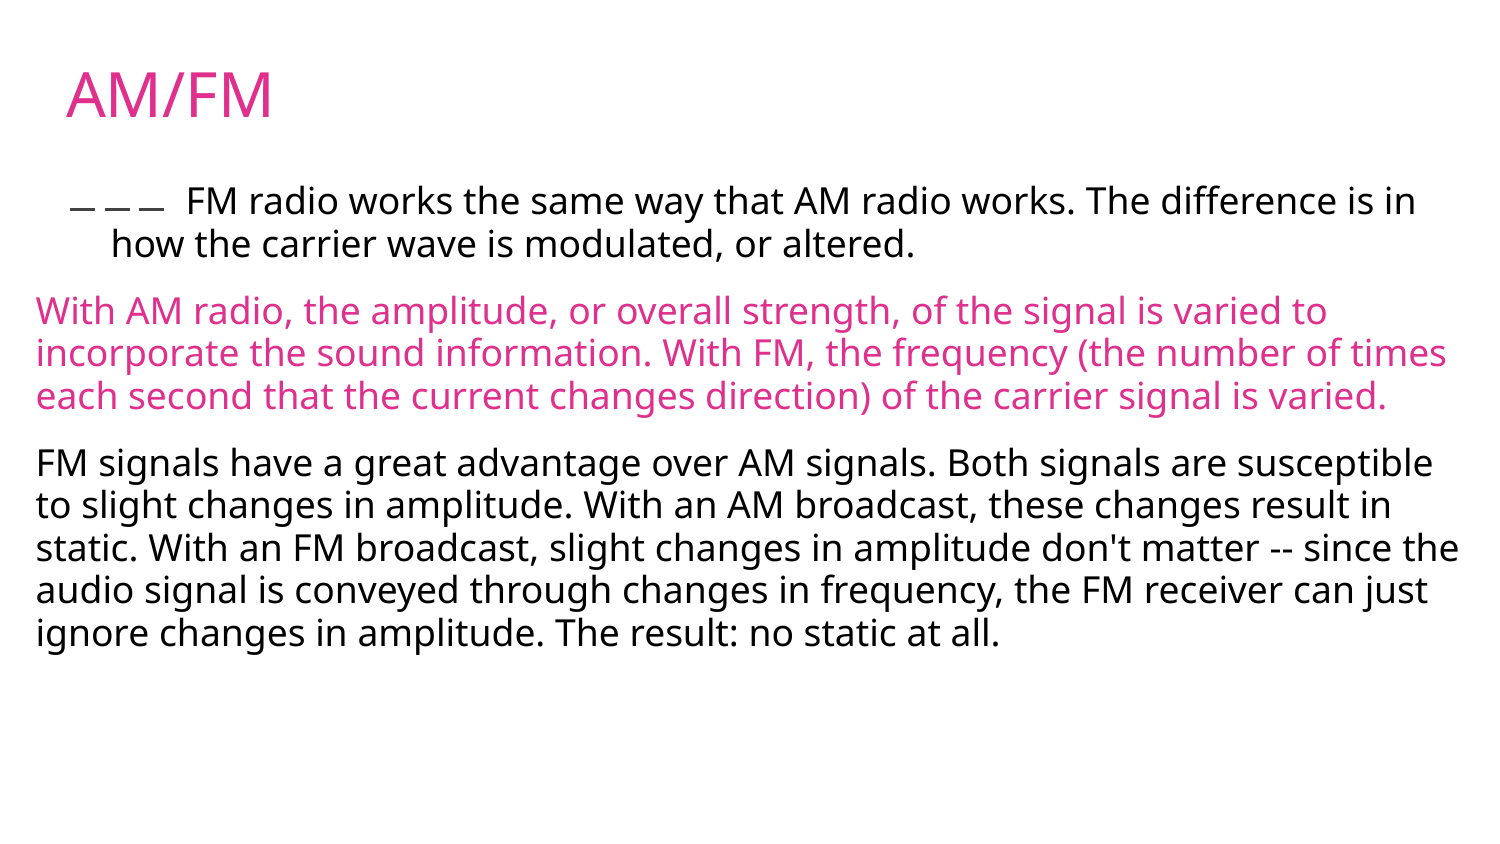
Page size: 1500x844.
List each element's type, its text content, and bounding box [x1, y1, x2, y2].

title AM/FM [51, 24, 1449, 146]
list FM radio works the same way that AM radio works. The difference is in how the carrier wave is modulated, or altered. With AM radio, the amplitude, or overall strength, of the signal is varied to incorporate the sound information. With FM, the frequency (the number of times each second that the current changes direction) of the carrier signal is varied. FM signals have a great advantage over AM signals. Both signals are susceptible to slight changes in amplitude. With an AM broadcast, these changes result in static. With an FM broadcast, slight changes in amplitude don't matter -- since the audio signal is conveyed through changes in frequency, the FM receiver can just ignore changes in amplitude. The result: no static at all. [20, 165, 1486, 819]
